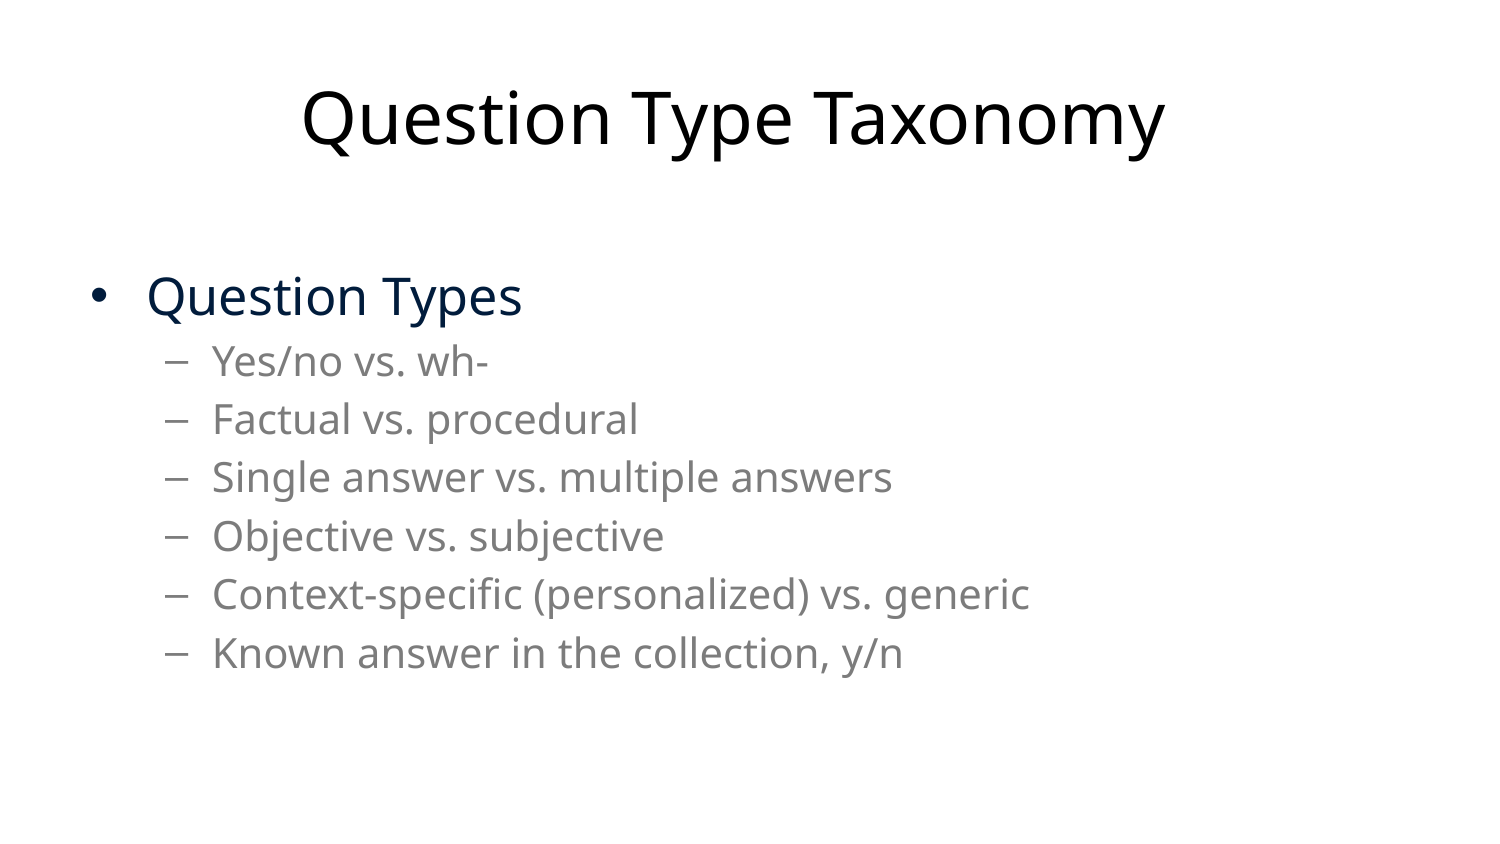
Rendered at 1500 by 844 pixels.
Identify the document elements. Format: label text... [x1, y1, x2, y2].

title Question Type Taxonomy [41, 64, 1425, 180]
list Question Types Yes/no vs. wh- Factual vs. procedural Single answer vs. multiple answers Objective vs. subjective Context-specific (personalized) vs. generic Known answer in the collection, y/n [75, 256, 1425, 700]
